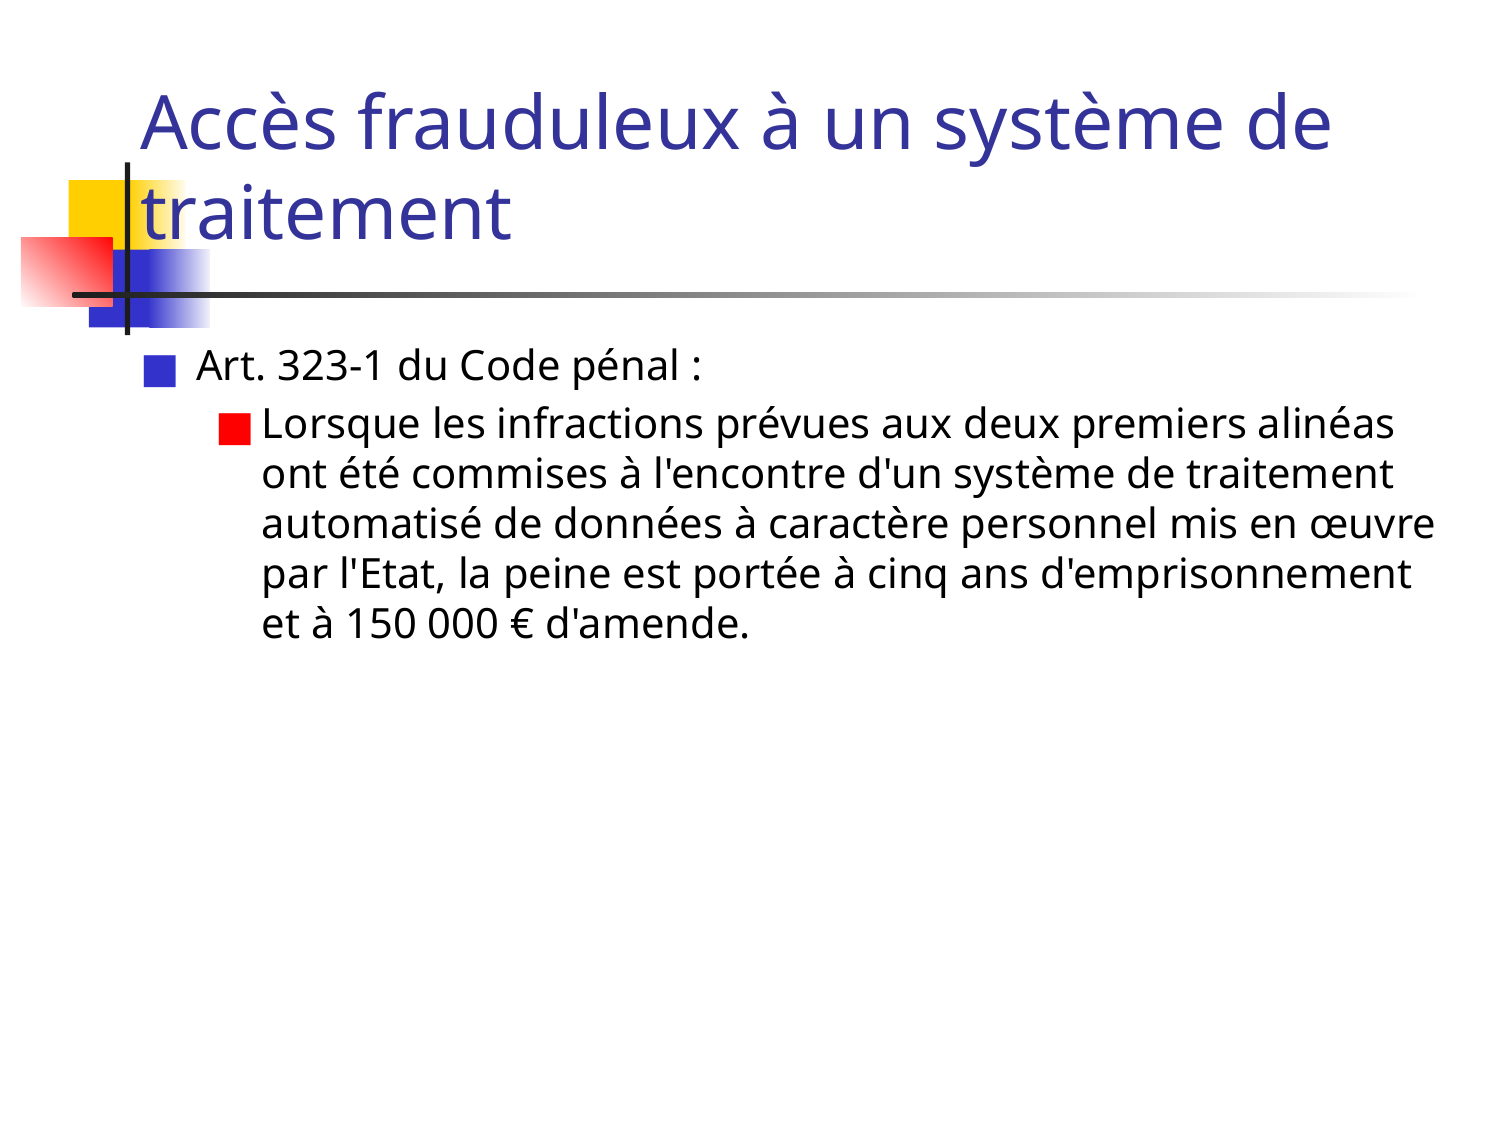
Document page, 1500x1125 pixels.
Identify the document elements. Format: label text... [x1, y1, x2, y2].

list Art. 323-1 du Code pénal : Lorsque les infractions prévues aux deux premiers alinéas ont été commises à l'encontre d'un système de traitement automatisé de données à caractère personnel mis en œuvre par l'Etat, la peine est portée à cinq ans d'emprisonnement et à 150 000 € d'amende. [125, 331, 1469, 1006]
title Accès frauduleux à un système de traitement [125, 75, 1443, 263]
